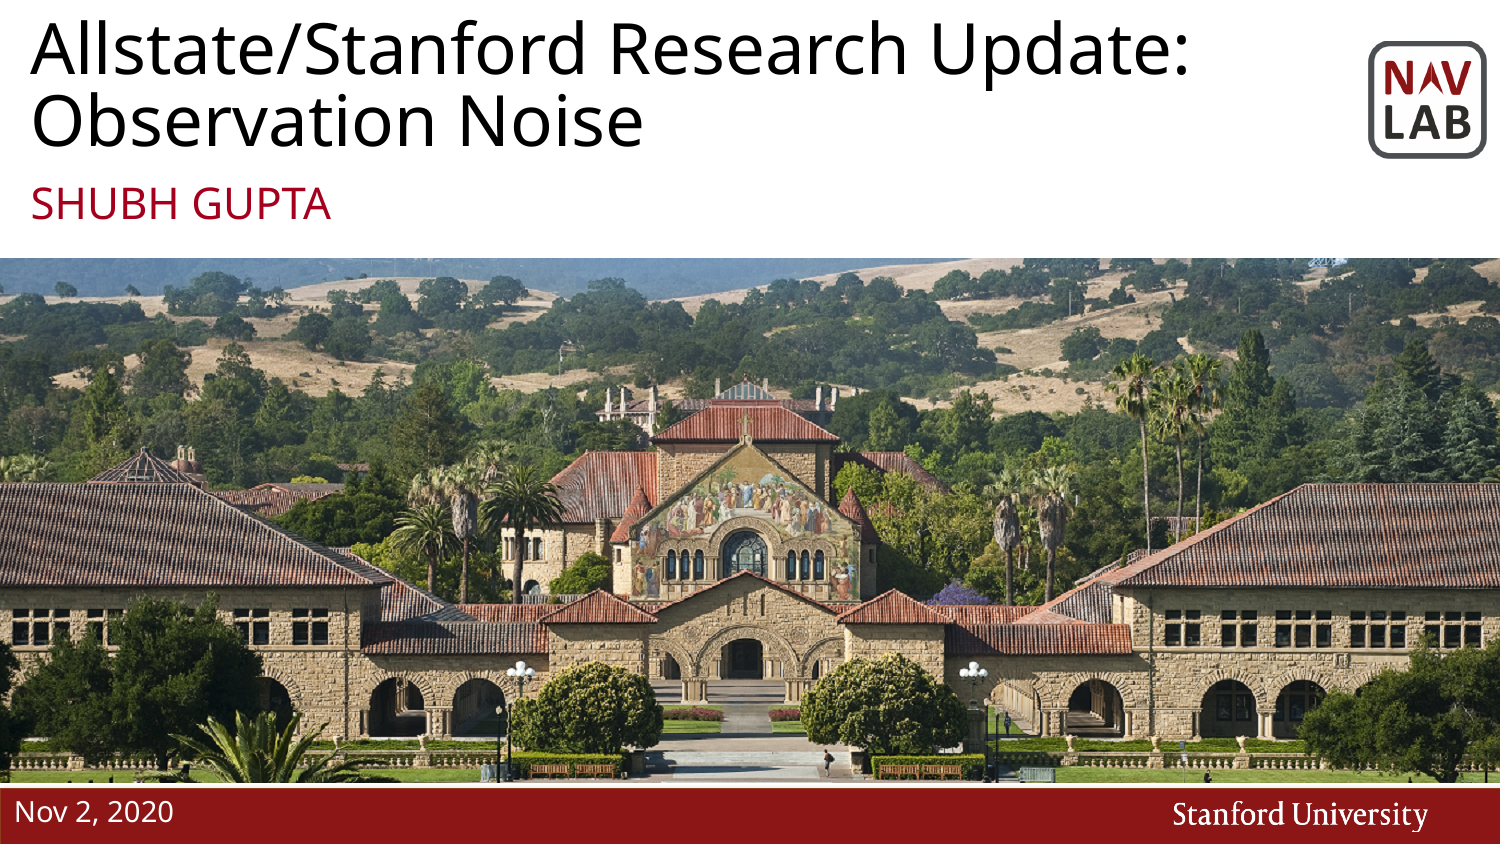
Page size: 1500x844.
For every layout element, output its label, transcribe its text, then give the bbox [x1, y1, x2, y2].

subtitle Shubh Gupta [30, 168, 1353, 245]
picture [0, 258, 1500, 783]
title Allstate/Stanford Research Update: Observation Noise [30, 70, 1358, 169]
picture [1368, 41, 1487, 159]
text_box Nov 2, 2020 [0, 785, 469, 836]
